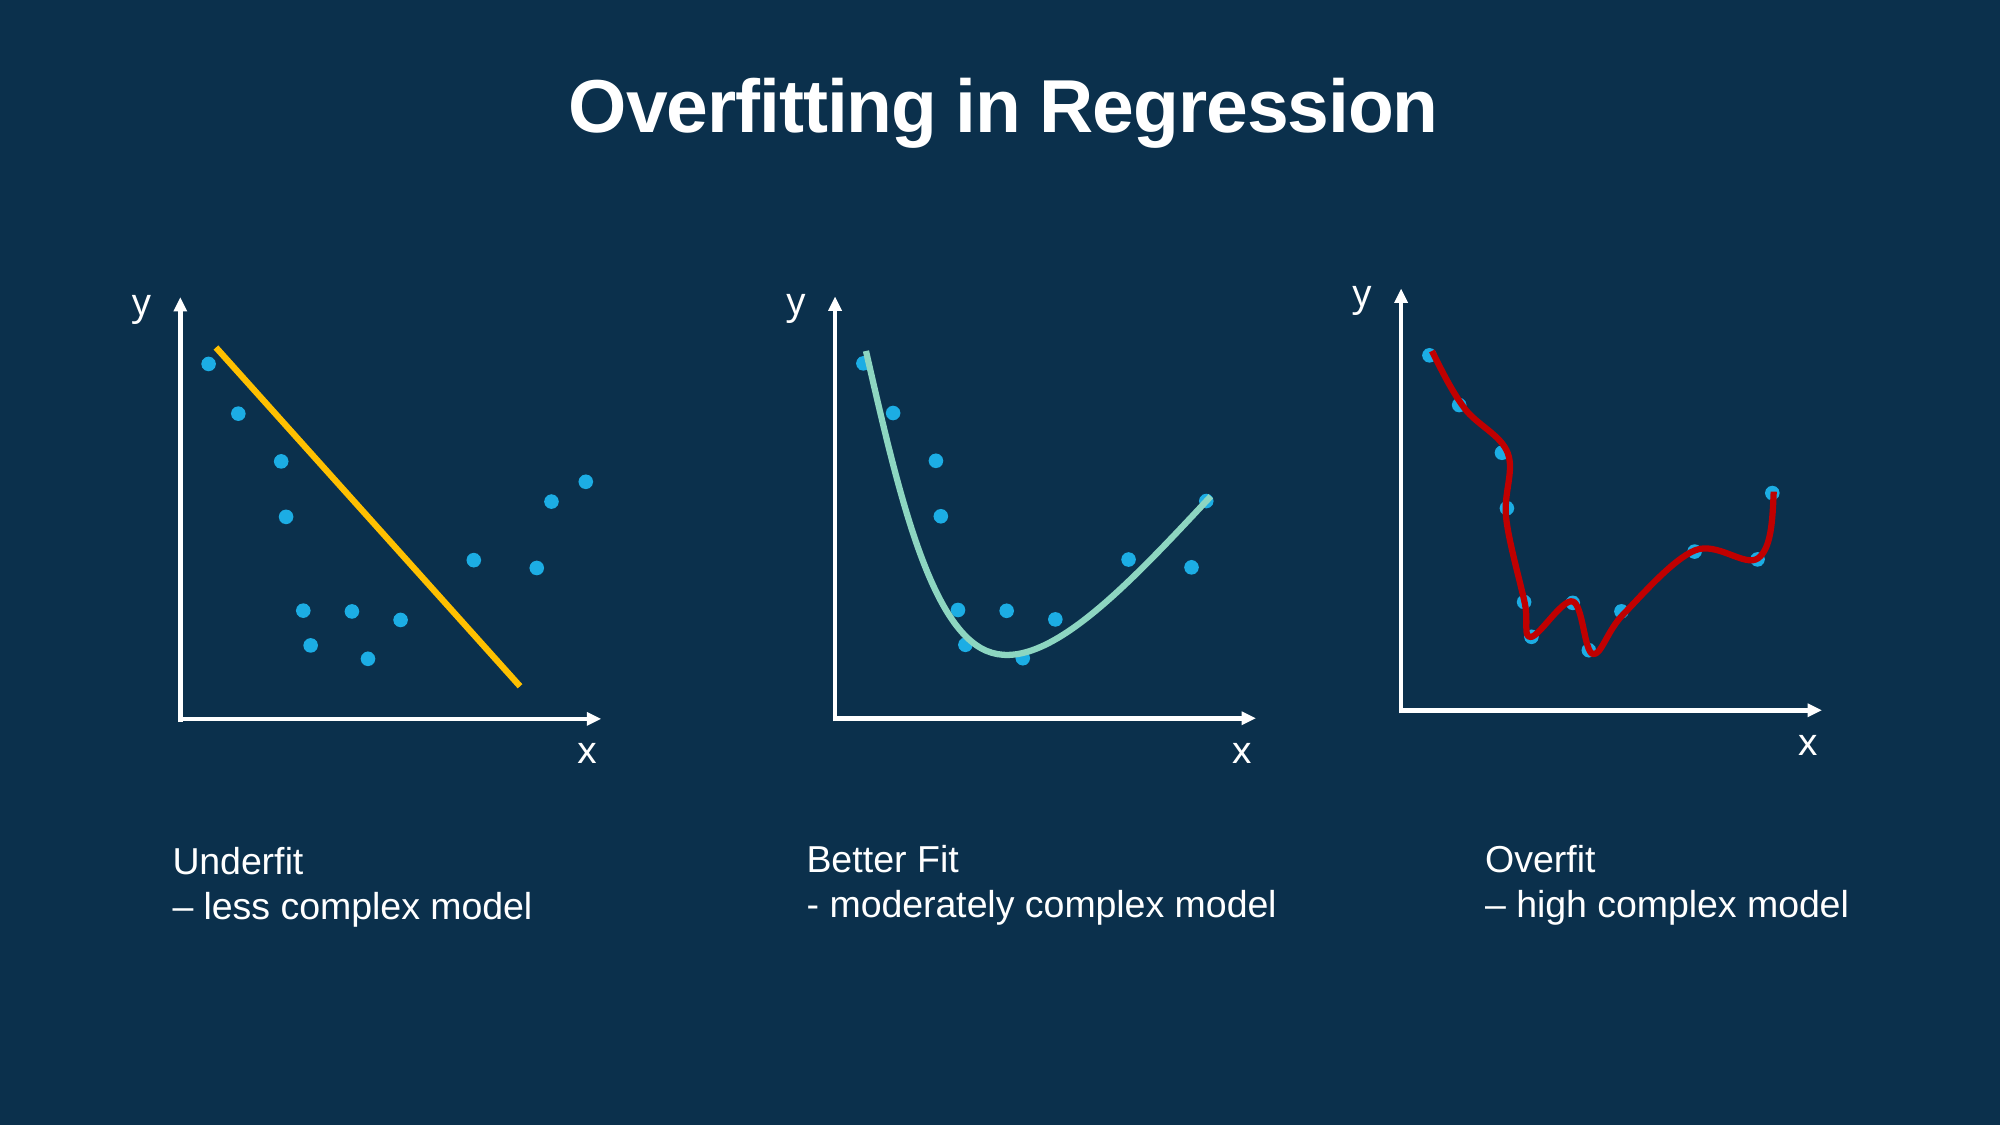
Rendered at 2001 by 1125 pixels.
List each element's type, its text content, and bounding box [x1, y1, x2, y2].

text_box Better Fit - moderately complex model [791, 827, 1299, 933]
text_box Overfitting in Regression [216, 63, 1792, 249]
text_box Overfit – high complex model [1470, 827, 1904, 933]
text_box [1337, 261, 1833, 772]
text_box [215, 347, 521, 687]
text_box Underfit – less complex model [157, 829, 579, 935]
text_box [116, 269, 612, 780]
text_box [771, 269, 1267, 780]
